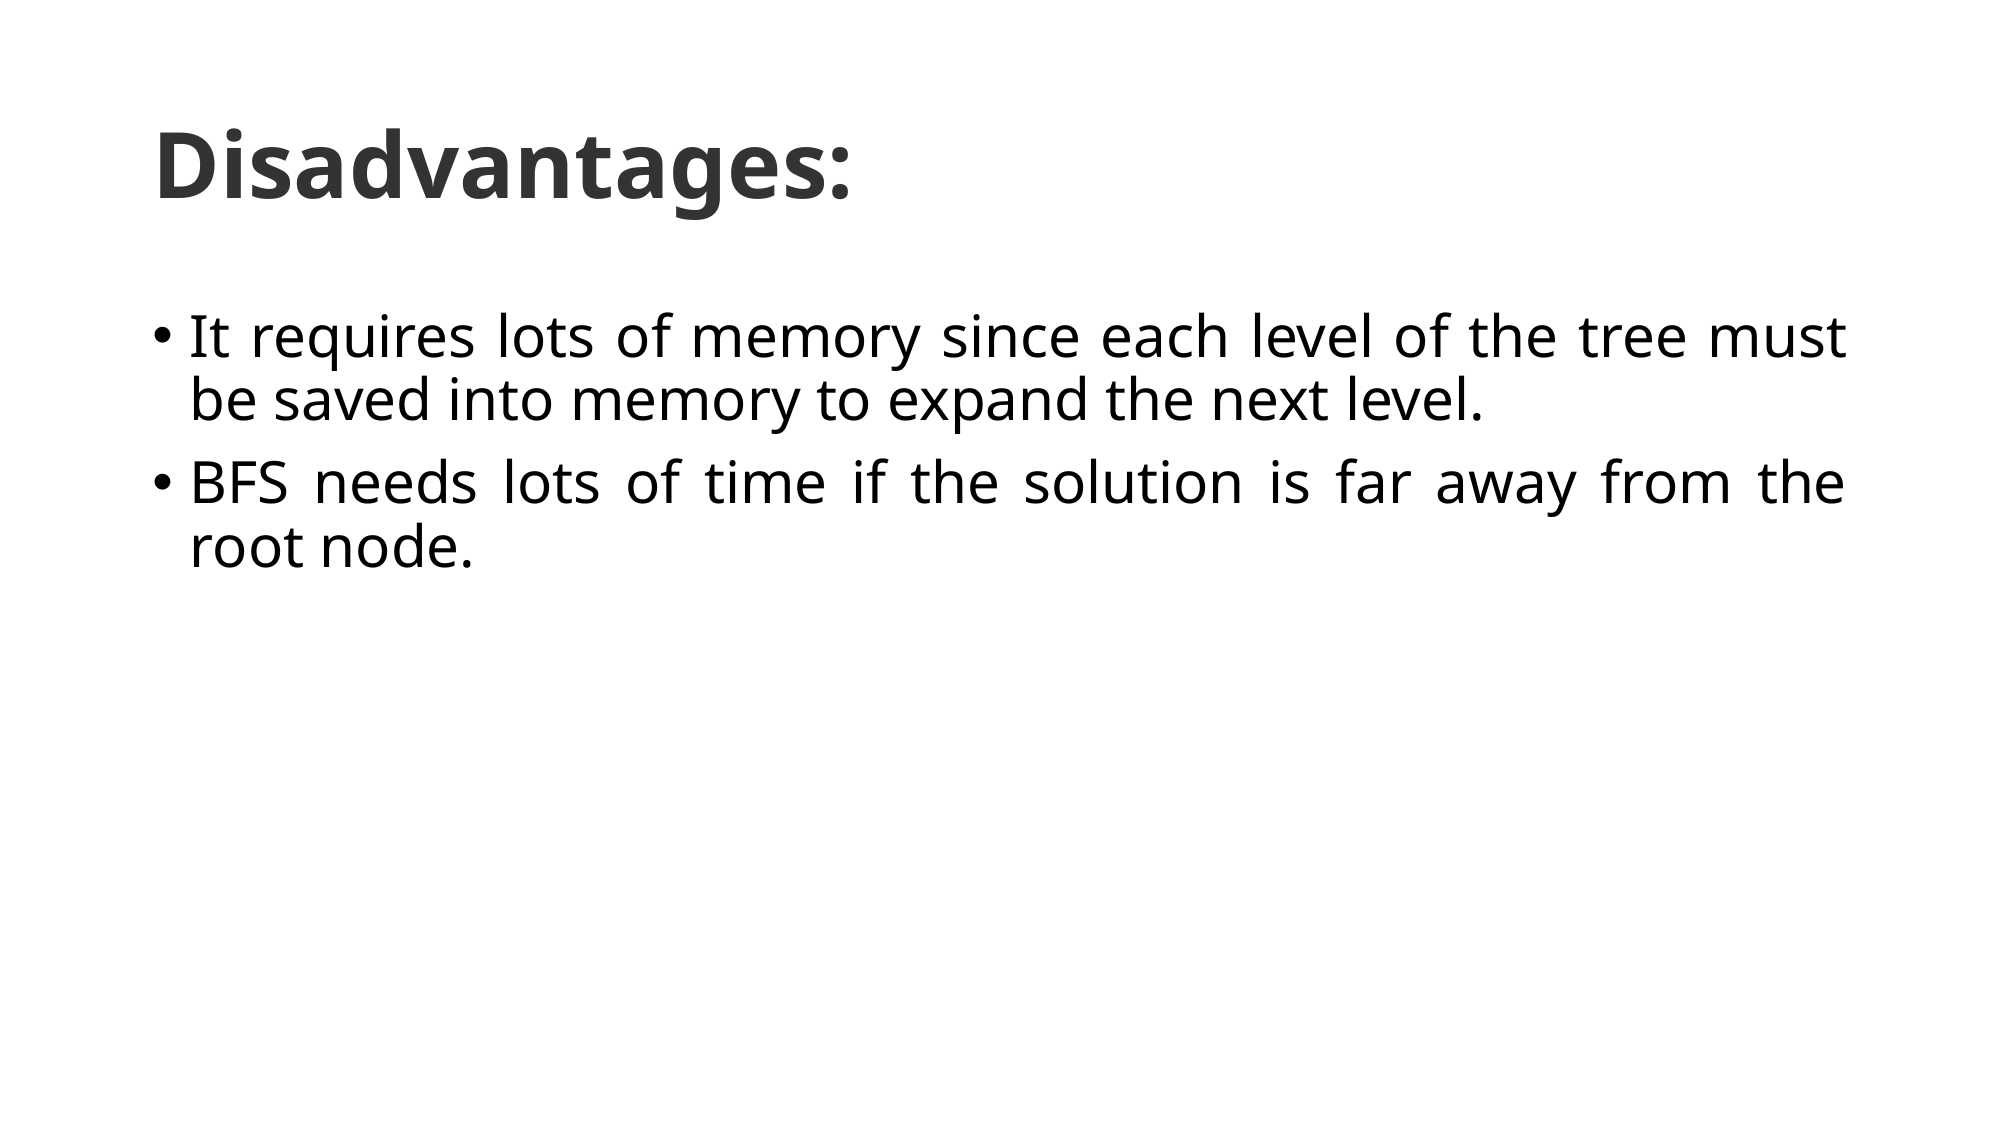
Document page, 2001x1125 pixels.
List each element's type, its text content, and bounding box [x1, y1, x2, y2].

list It requires lots of memory since each level of the tree must be saved into memory to expand the next level. BFS needs lots of time if the solution is far away from the root node. [137, 299, 1863, 1014]
title Disadvantages: [137, 59, 1863, 278]
